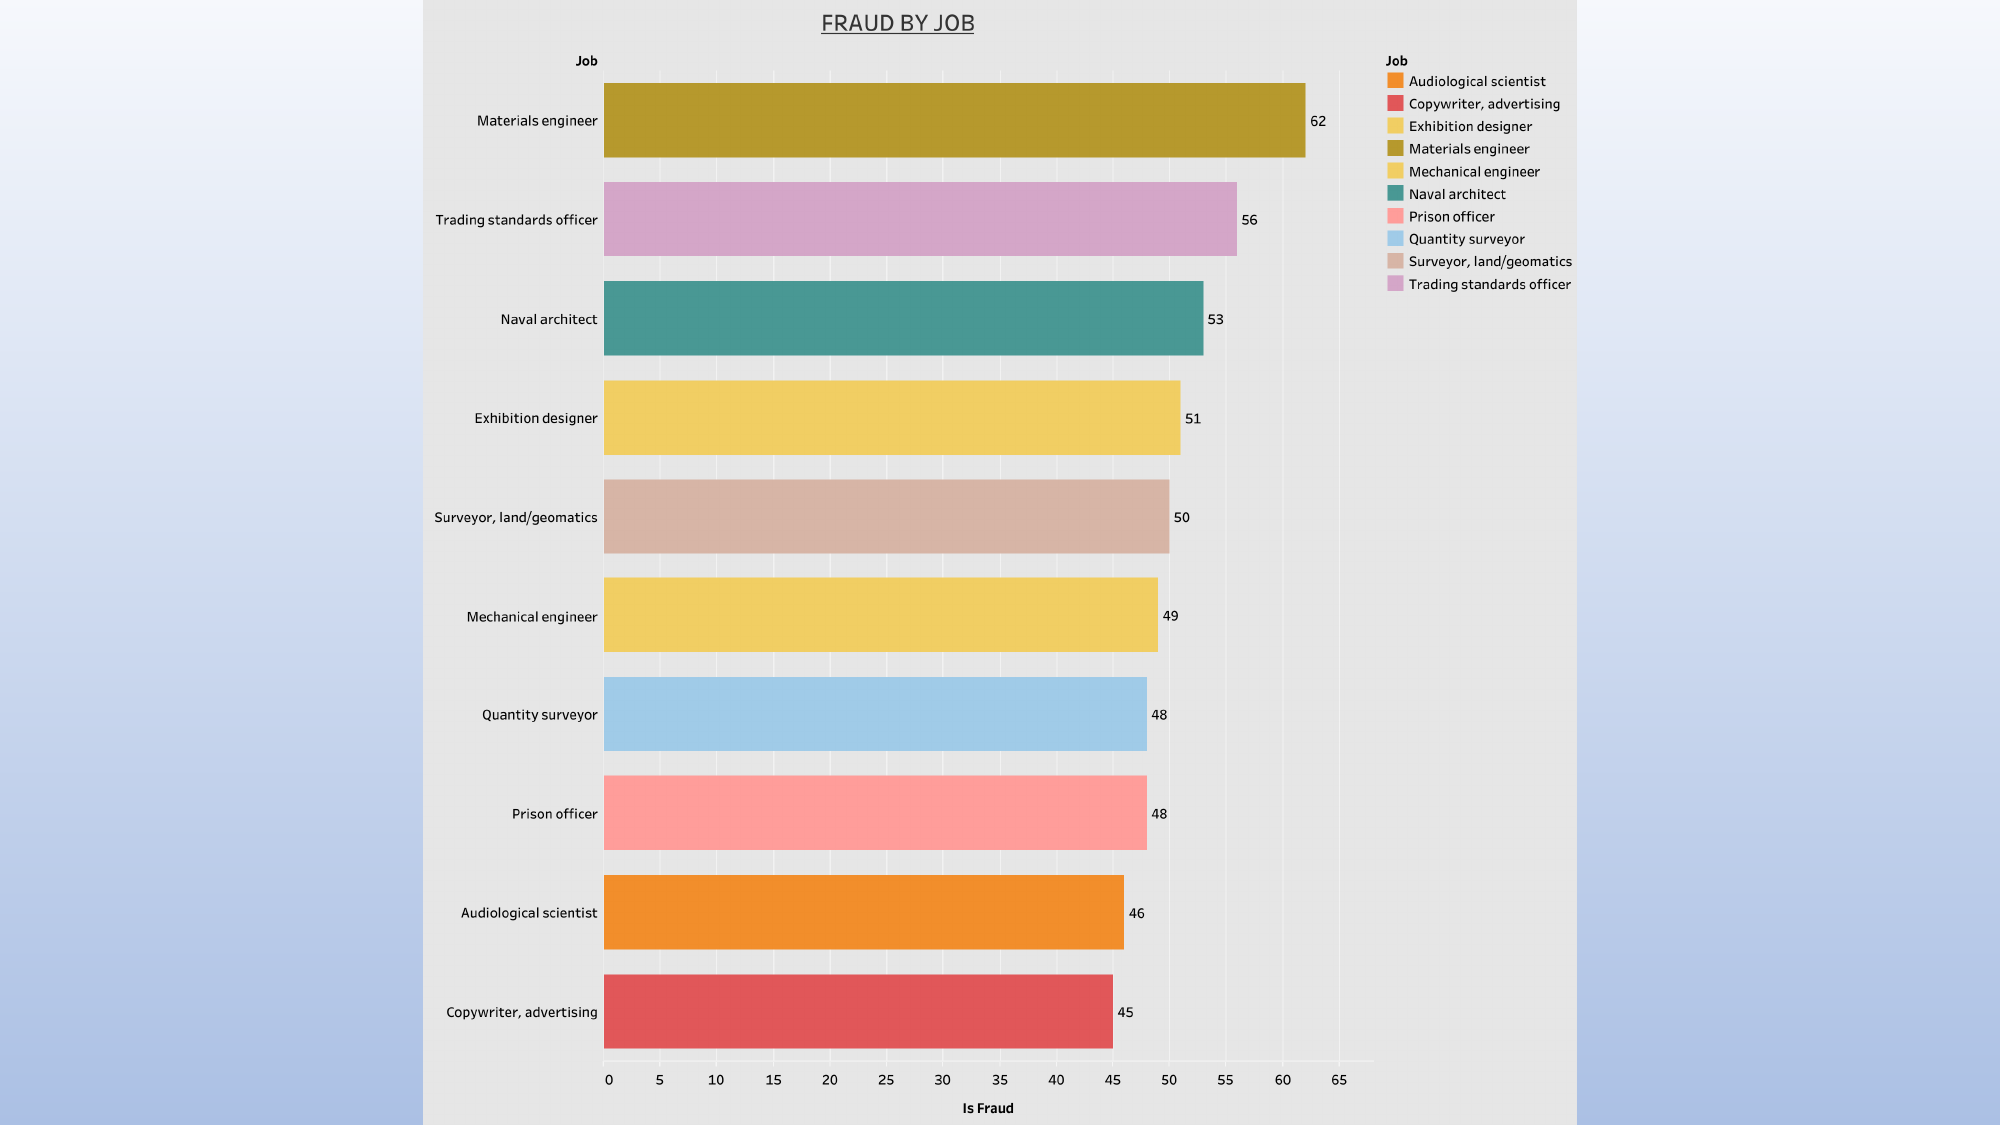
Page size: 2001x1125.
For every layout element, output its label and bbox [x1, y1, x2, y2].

picture [423, 0, 1577, 1125]
